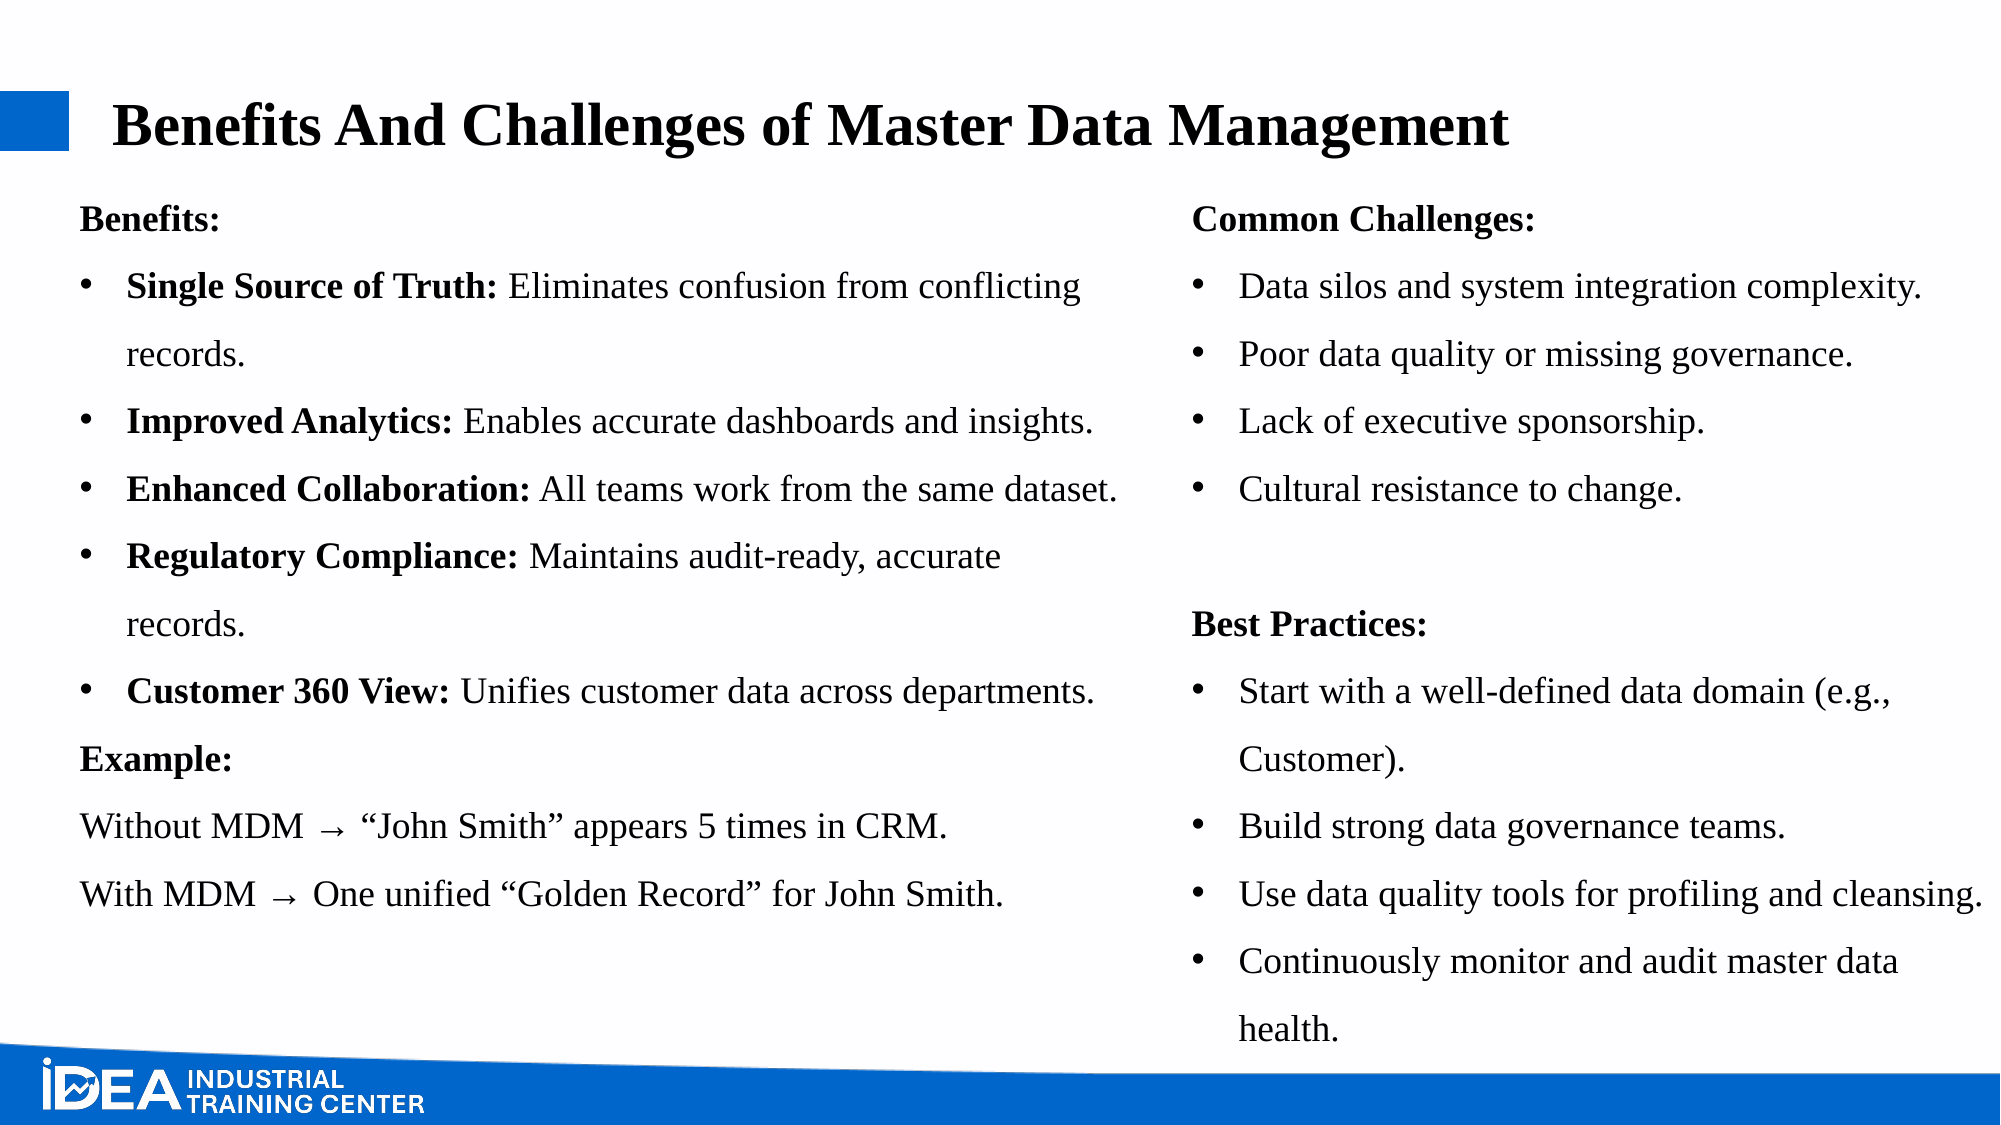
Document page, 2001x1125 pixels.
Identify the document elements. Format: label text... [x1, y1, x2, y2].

title Benefits And Challenges of Master Data Management [112, 93, 1886, 167]
picture [0, 91, 69, 151]
text_box Common Challenges: Data silos and system integration complexity. Poor data quality or missing governance. Lack of executive sponsorship. Cultural resistance to change. Best Practices: Start with a well-defined data domain (e.g., Customer). Build strong data governance teams. Use data quality tools for profiling and cleansing. Continuously monitor and audit master data health. [1176, 163, 2000, 1056]
picture [0, 1031, 2000, 1125]
text_box Benefits: Single Source of Truth: Eliminates confusion from conflicting records. Improved Analytics: Enables accurate dashboards and insights. Enhanced Collaboration: All teams work from the same dataset. Regulatory Compliance: Maintains audit-ready, accurate records. Customer 360 View: Unifies customer data across departments. Example: Without MDM → “John Smith” appears 5 times in CRM. With MDM → One unified “Golden Record” for John Smith. [64, 163, 1139, 921]
